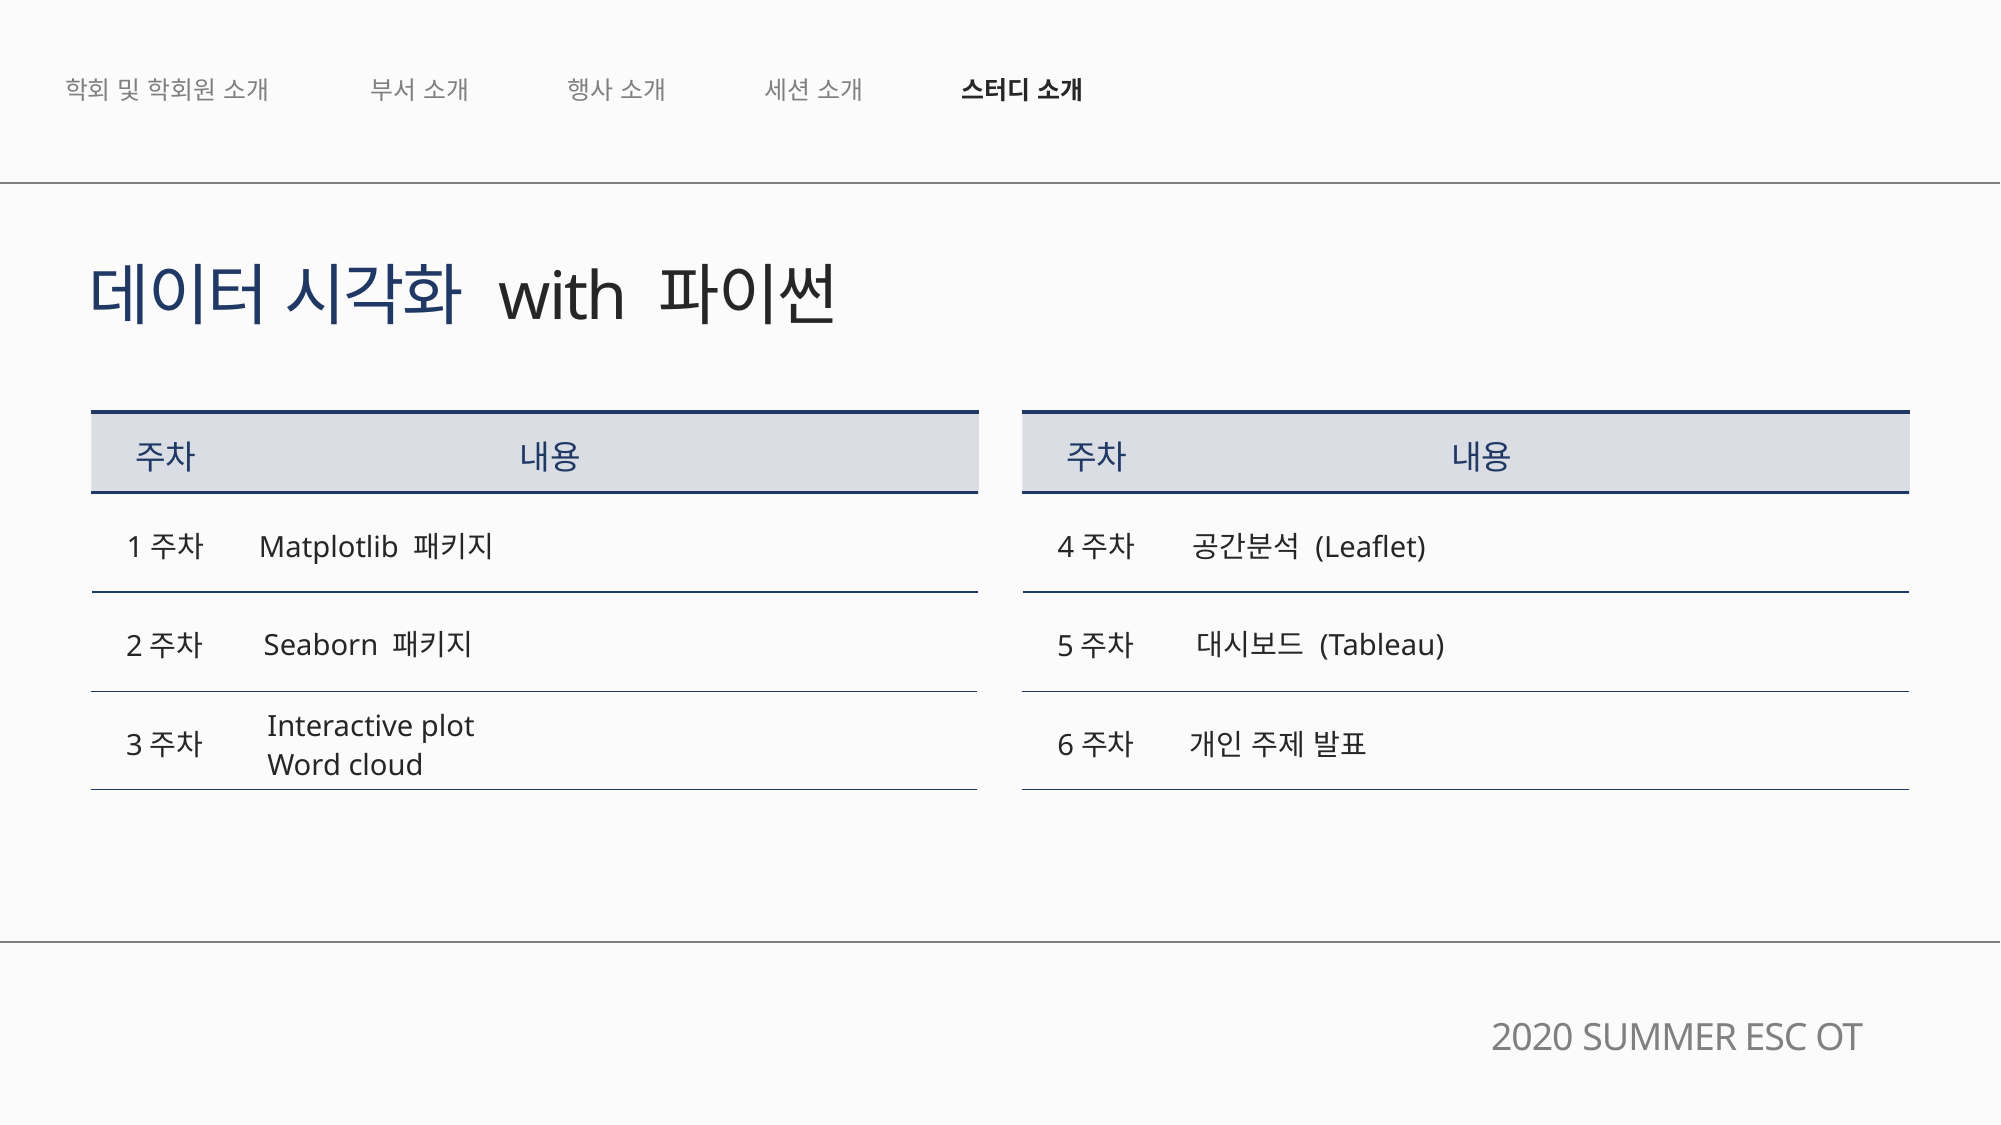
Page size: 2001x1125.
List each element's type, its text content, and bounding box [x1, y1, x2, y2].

text_box 내용 [505, 424, 596, 484]
text_box 주차 [120, 424, 211, 484]
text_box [44, 64, 1102, 113]
text_box 2주차 [111, 616, 219, 670]
text_box Matplotlib 패키지 [244, 517, 510, 571]
text_box 공간분석 (Leaflet) [1177, 517, 1441, 571]
text_box Seaborn 패키지 [248, 615, 489, 669]
text_box 데이터 시각화 with 파이썬 [74, 237, 855, 341]
text_box 5주차 [1042, 616, 1150, 670]
text_box 내용 [1436, 424, 1527, 484]
text_box [1021, 411, 1911, 495]
text_box Interactive plot Word cloud [252, 696, 490, 789]
text_box [90, 411, 980, 495]
text_box 대시보드 (Tableau) [1181, 615, 1460, 669]
text_box 4주차 [1042, 517, 1151, 571]
text_box 1주차 [111, 517, 220, 571]
text_box 2020 SUMMER ESC OT [1475, 1001, 1878, 1066]
text_box 개인 주제 발표 [1174, 715, 1383, 769]
text_box 주차 [1051, 424, 1142, 484]
text_box 6주차 [1042, 715, 1150, 769]
text_box 3주차 [111, 715, 219, 769]
